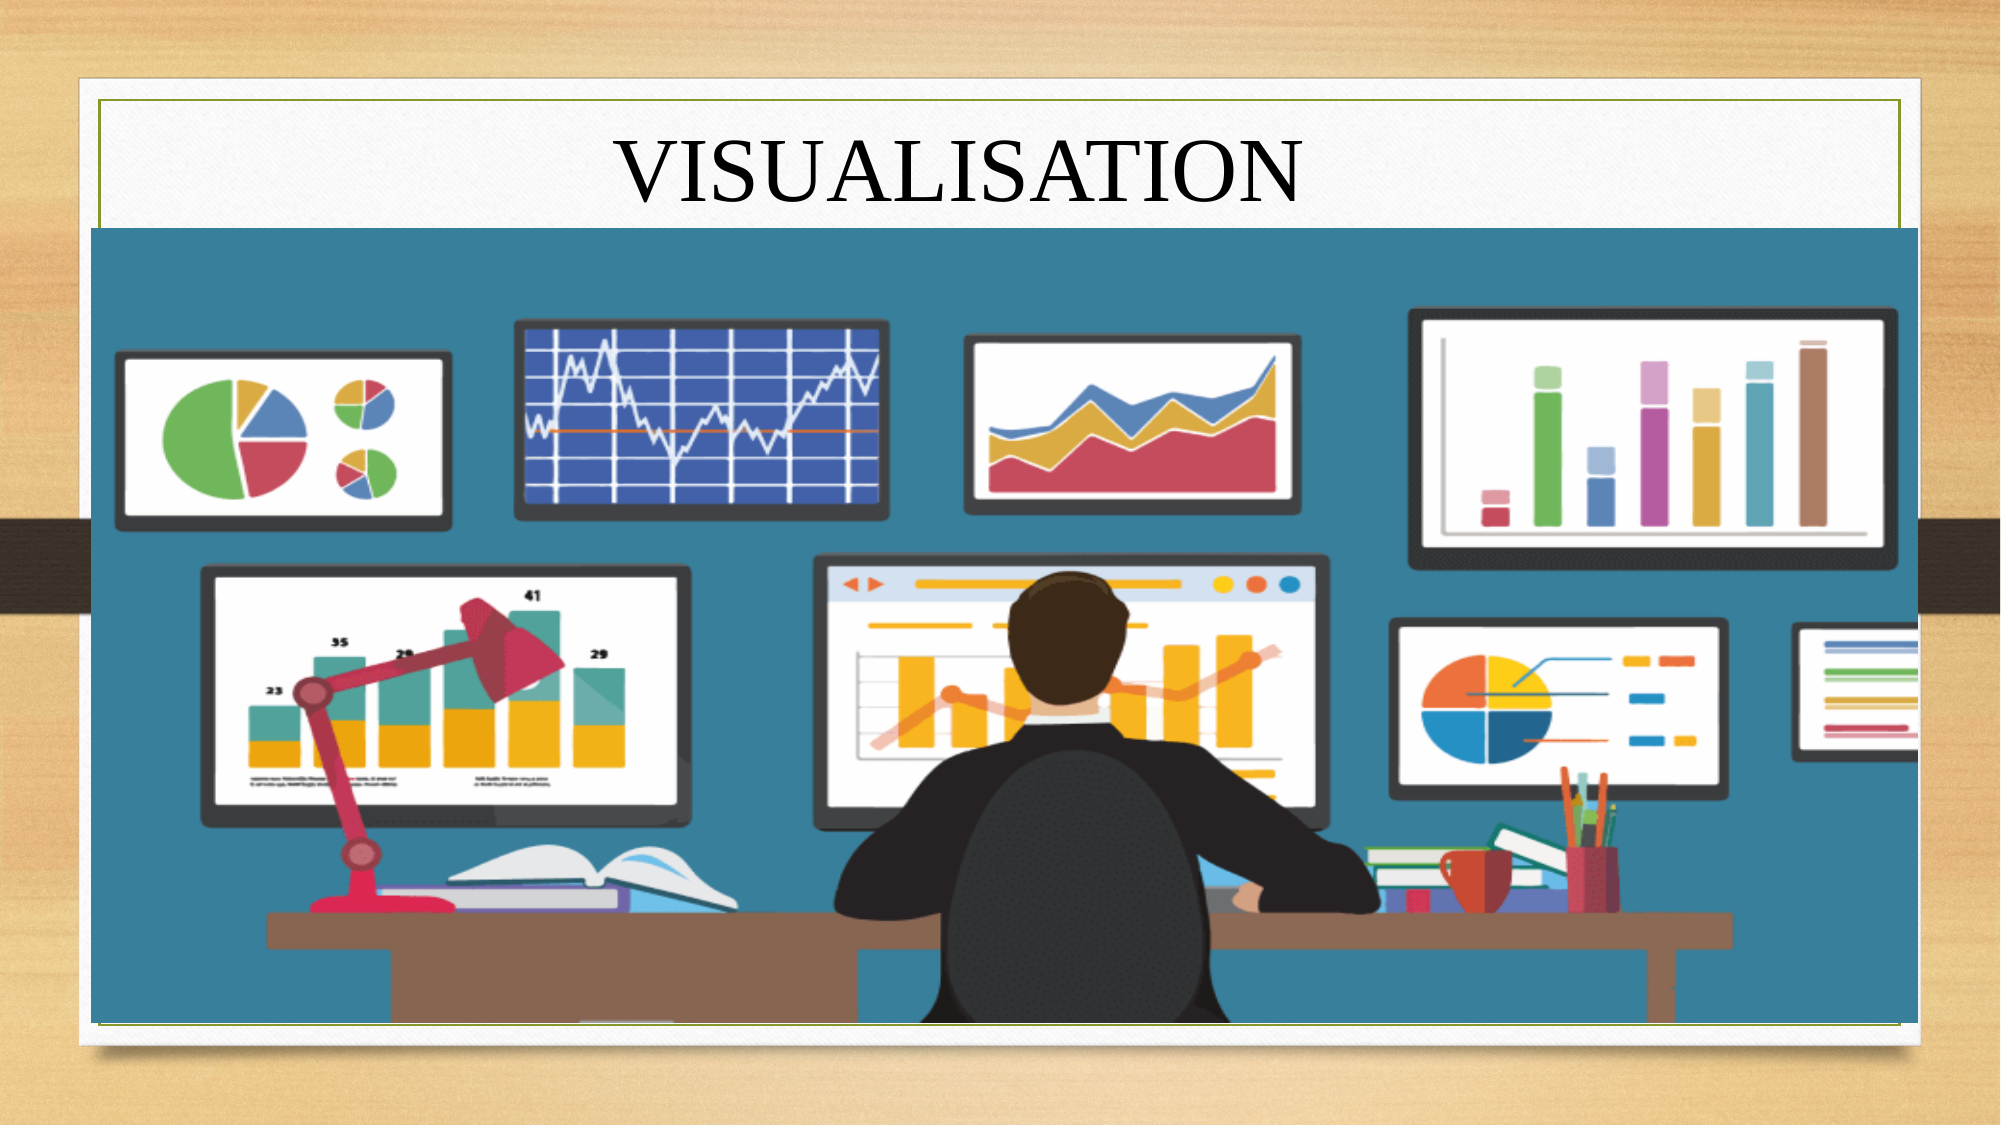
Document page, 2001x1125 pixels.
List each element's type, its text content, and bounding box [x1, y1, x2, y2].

picture [0, 0, 2001, 1125]
text_box VISUALISATION [597, 101, 1321, 227]
